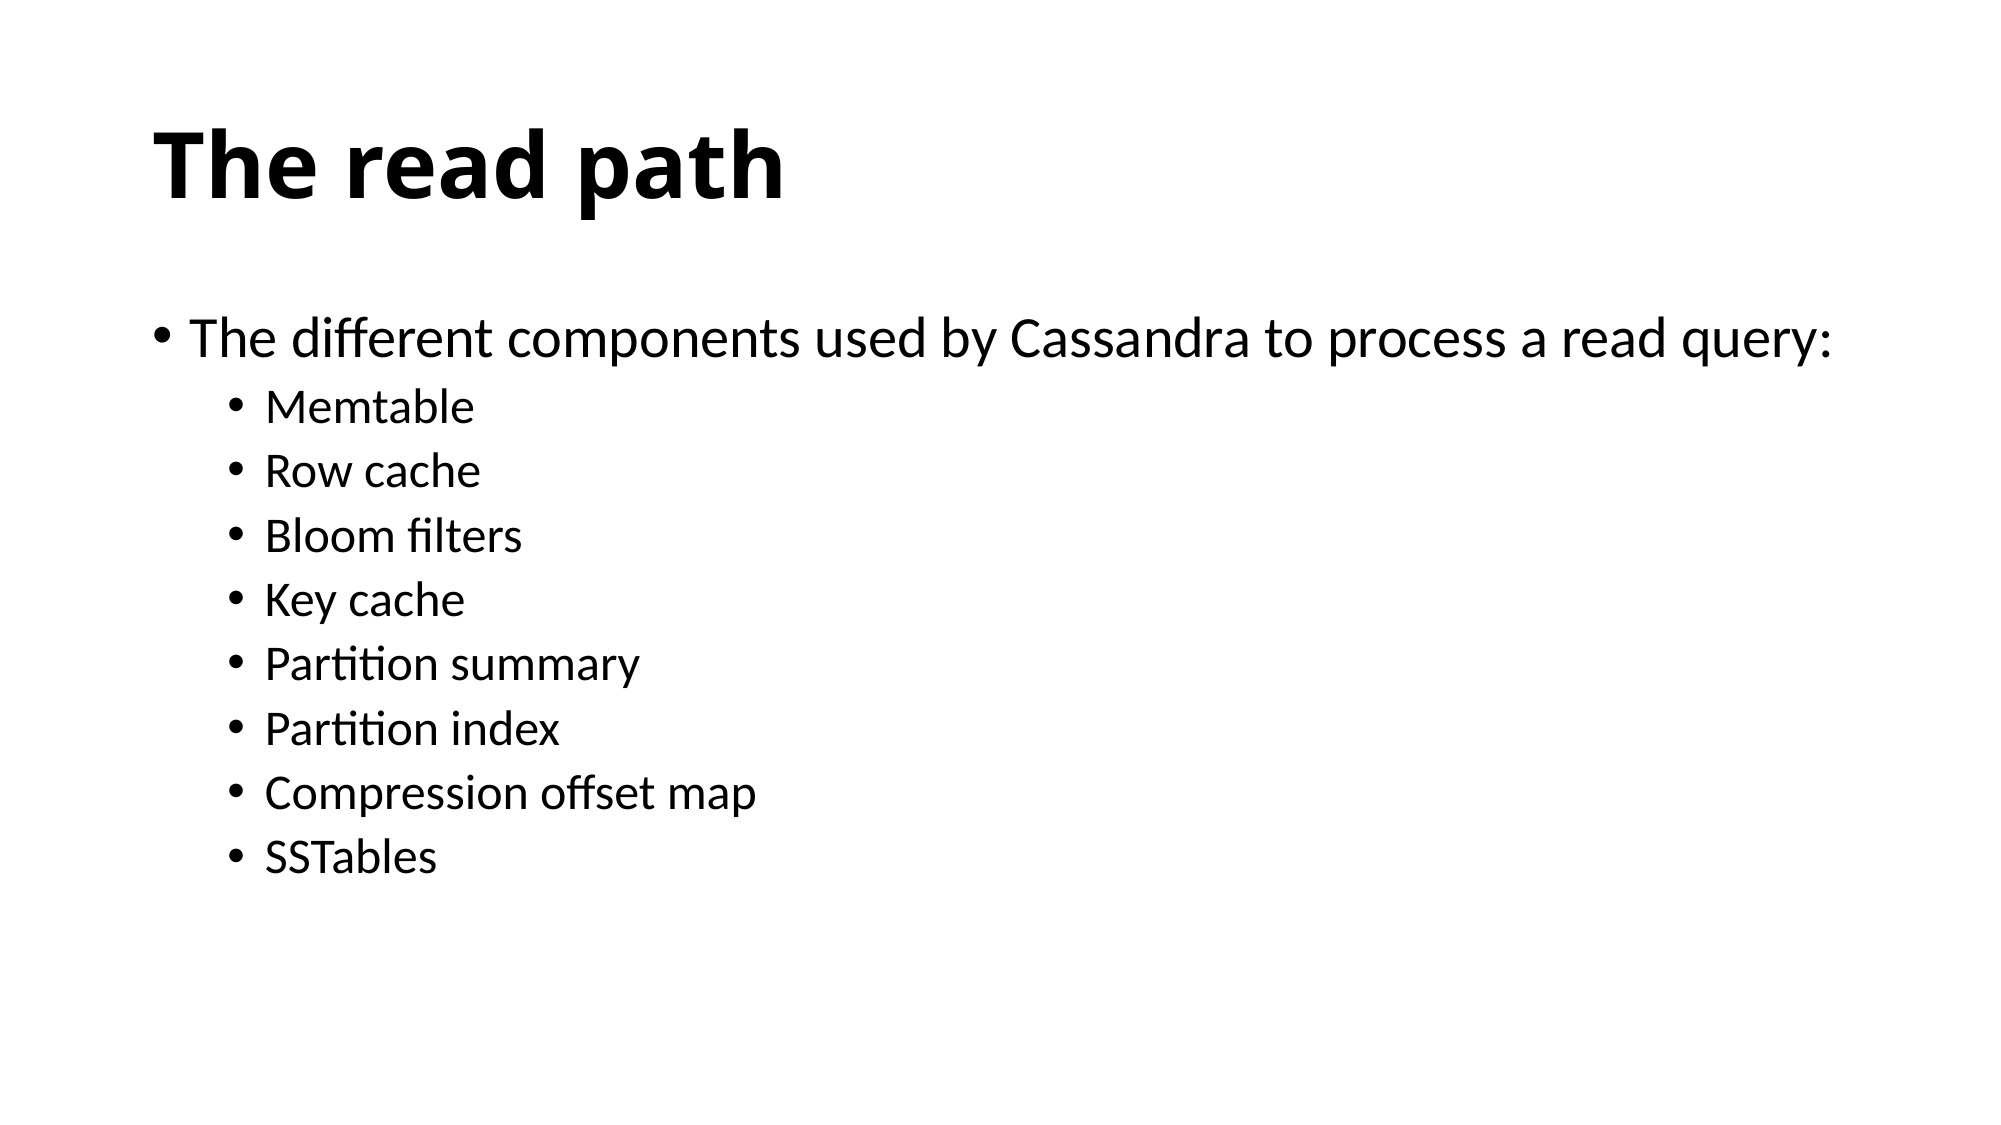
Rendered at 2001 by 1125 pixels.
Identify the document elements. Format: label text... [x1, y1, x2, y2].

list The different components used by Cassandra to process a read query: Memtable Row cache Bloom filters Key cache Partition summary Partition index Compression offset map SSTables [137, 299, 1863, 1014]
title The read path [137, 59, 1863, 278]
